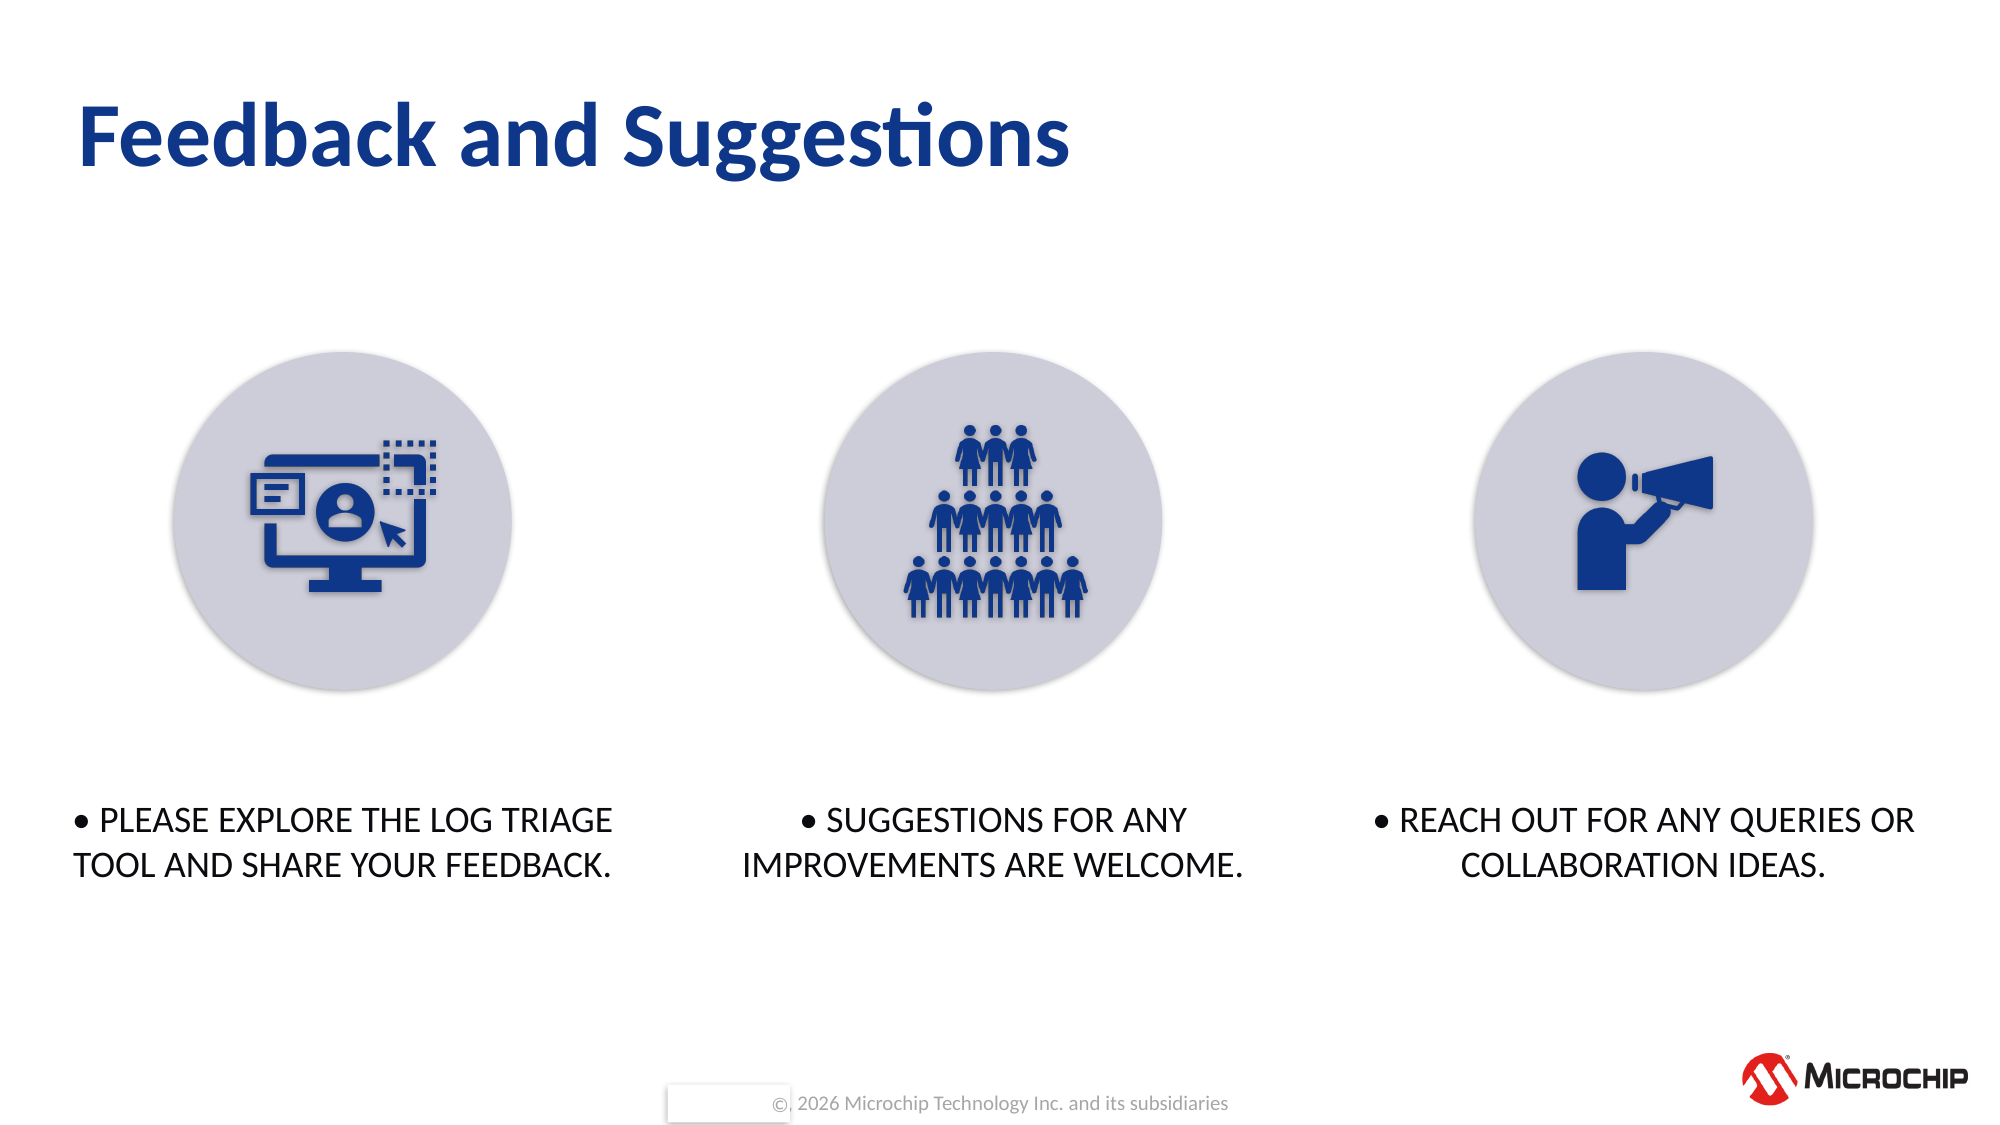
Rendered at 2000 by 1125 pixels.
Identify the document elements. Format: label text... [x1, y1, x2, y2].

title Feedback and Suggestions [58, 77, 1929, 205]
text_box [58, 229, 1929, 1036]
picture [1736, 1049, 1974, 1109]
